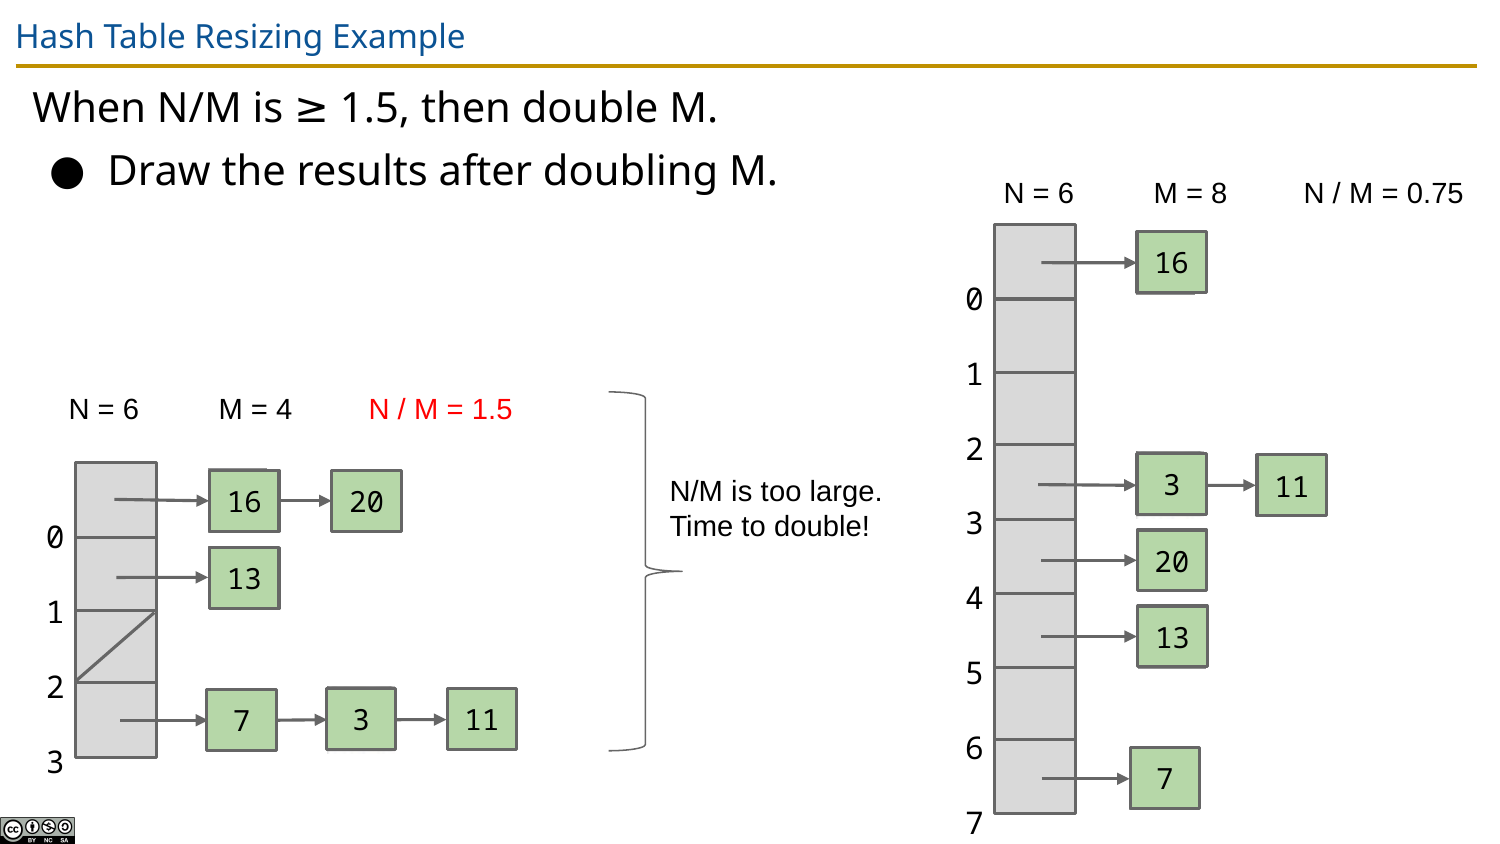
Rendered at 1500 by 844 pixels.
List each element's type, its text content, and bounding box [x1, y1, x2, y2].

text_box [157, 502, 196, 506]
text_box 16 [272, 509, 280, 532]
text_box 11 [510, 688, 517, 750]
text_box 0 1 2 3 4 5 6 7 [949, 226, 998, 814]
picture [1137, 606, 1206, 670]
picture [1129, 748, 1197, 810]
text_box 0 1 2 3 [30, 464, 79, 758]
picture [0, 817, 75, 844]
text_box [608, 391, 654, 751]
picture [1255, 454, 1319, 516]
text_box [115, 502, 157, 506]
text_box [998, 444, 1076, 519]
picture [326, 685, 395, 754]
text_box 16 [270, 470, 280, 500]
picture [446, 689, 509, 750]
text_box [1128, 489, 1206, 528]
text_box [994, 594, 1076, 668]
text_box [79, 538, 157, 611]
text_box [79, 688, 157, 758]
text_box N = 6 M = 8 N / M = 0.75 [988, 158, 1494, 227]
text_box N = 6 M = 4 N / M = 1.5 [53, 375, 733, 443]
text_box 16 [1197, 231, 1207, 293]
text_box [998, 373, 1076, 444]
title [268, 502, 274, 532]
text_box 20 [1202, 529, 1207, 591]
text_box 20 [395, 470, 402, 532]
text_box N/M is too large. Time to double! [654, 457, 900, 596]
text_box [994, 519, 1076, 594]
text_box [998, 300, 1076, 373]
list When N/M is ≥ 1.5, then double M. Draw the results after doubling M. [17, 65, 1416, 627]
title Hash Table Resizing Example [0, 0, 1398, 65]
picture [1136, 528, 1200, 591]
picture [1136, 230, 1195, 296]
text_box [1076, 487, 1124, 491]
text_box [994, 739, 1076, 814]
text_box [994, 668, 1076, 739]
picture [207, 545, 276, 609]
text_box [325, 503, 395, 538]
picture [331, 470, 395, 532]
text_box [994, 227, 1076, 300]
picture [207, 689, 276, 751]
picture [1136, 451, 1204, 520]
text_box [75, 612, 155, 682]
text_box [75, 462, 157, 538]
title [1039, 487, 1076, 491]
picture [208, 468, 267, 534]
text_box 11 [1319, 454, 1327, 516]
